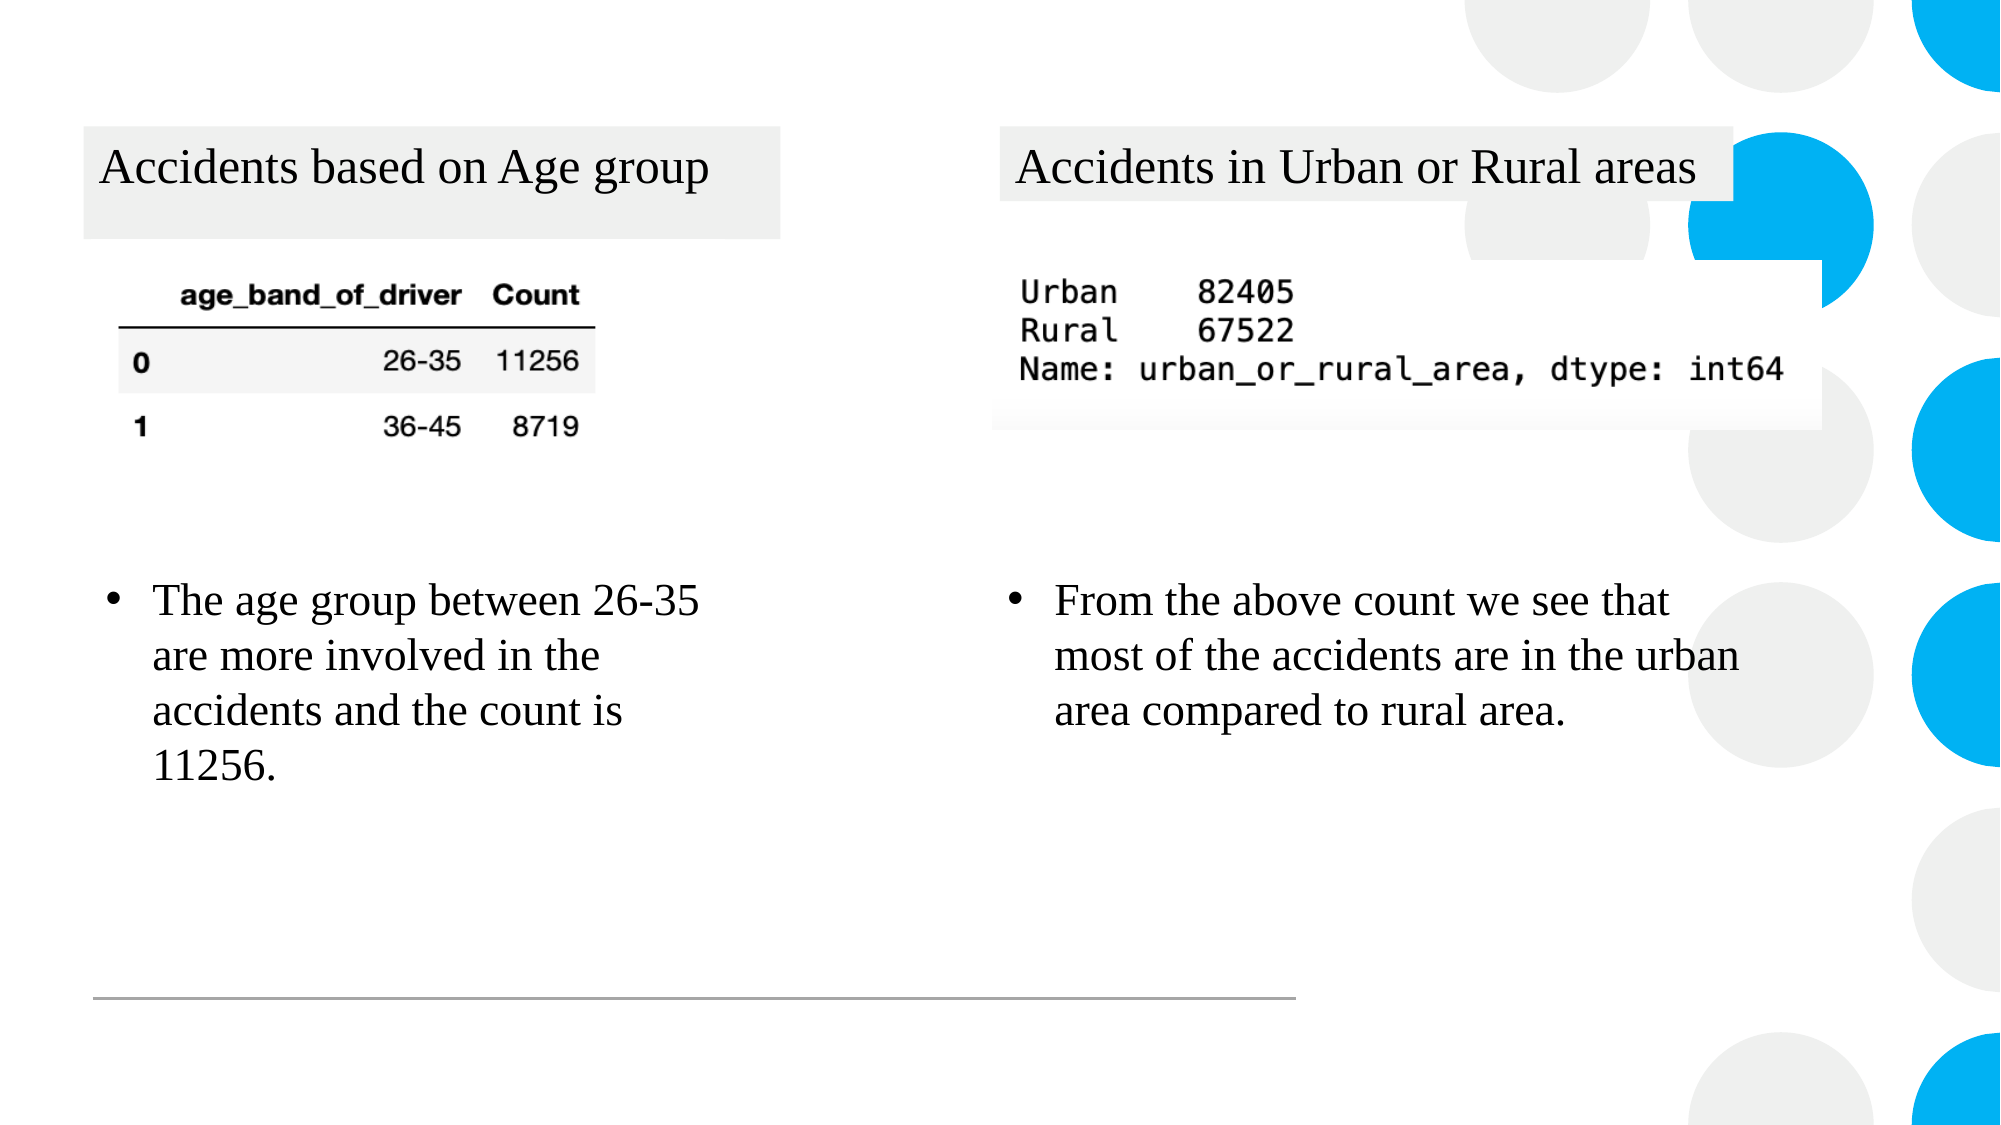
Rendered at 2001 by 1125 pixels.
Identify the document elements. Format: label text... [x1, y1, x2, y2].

text_box From the above count we see that most of the accidents are in the urban area compared to rural area. [992, 562, 1774, 743]
picture [90, 239, 725, 501]
text_box The age group between 26-35 are more involved in the accidents and the count is 11256. [90, 562, 725, 798]
picture [992, 260, 1822, 430]
title Accidents based on Age group [83, 126, 781, 240]
text_box Accidents in Urban or Rural areas [999, 126, 1734, 202]
